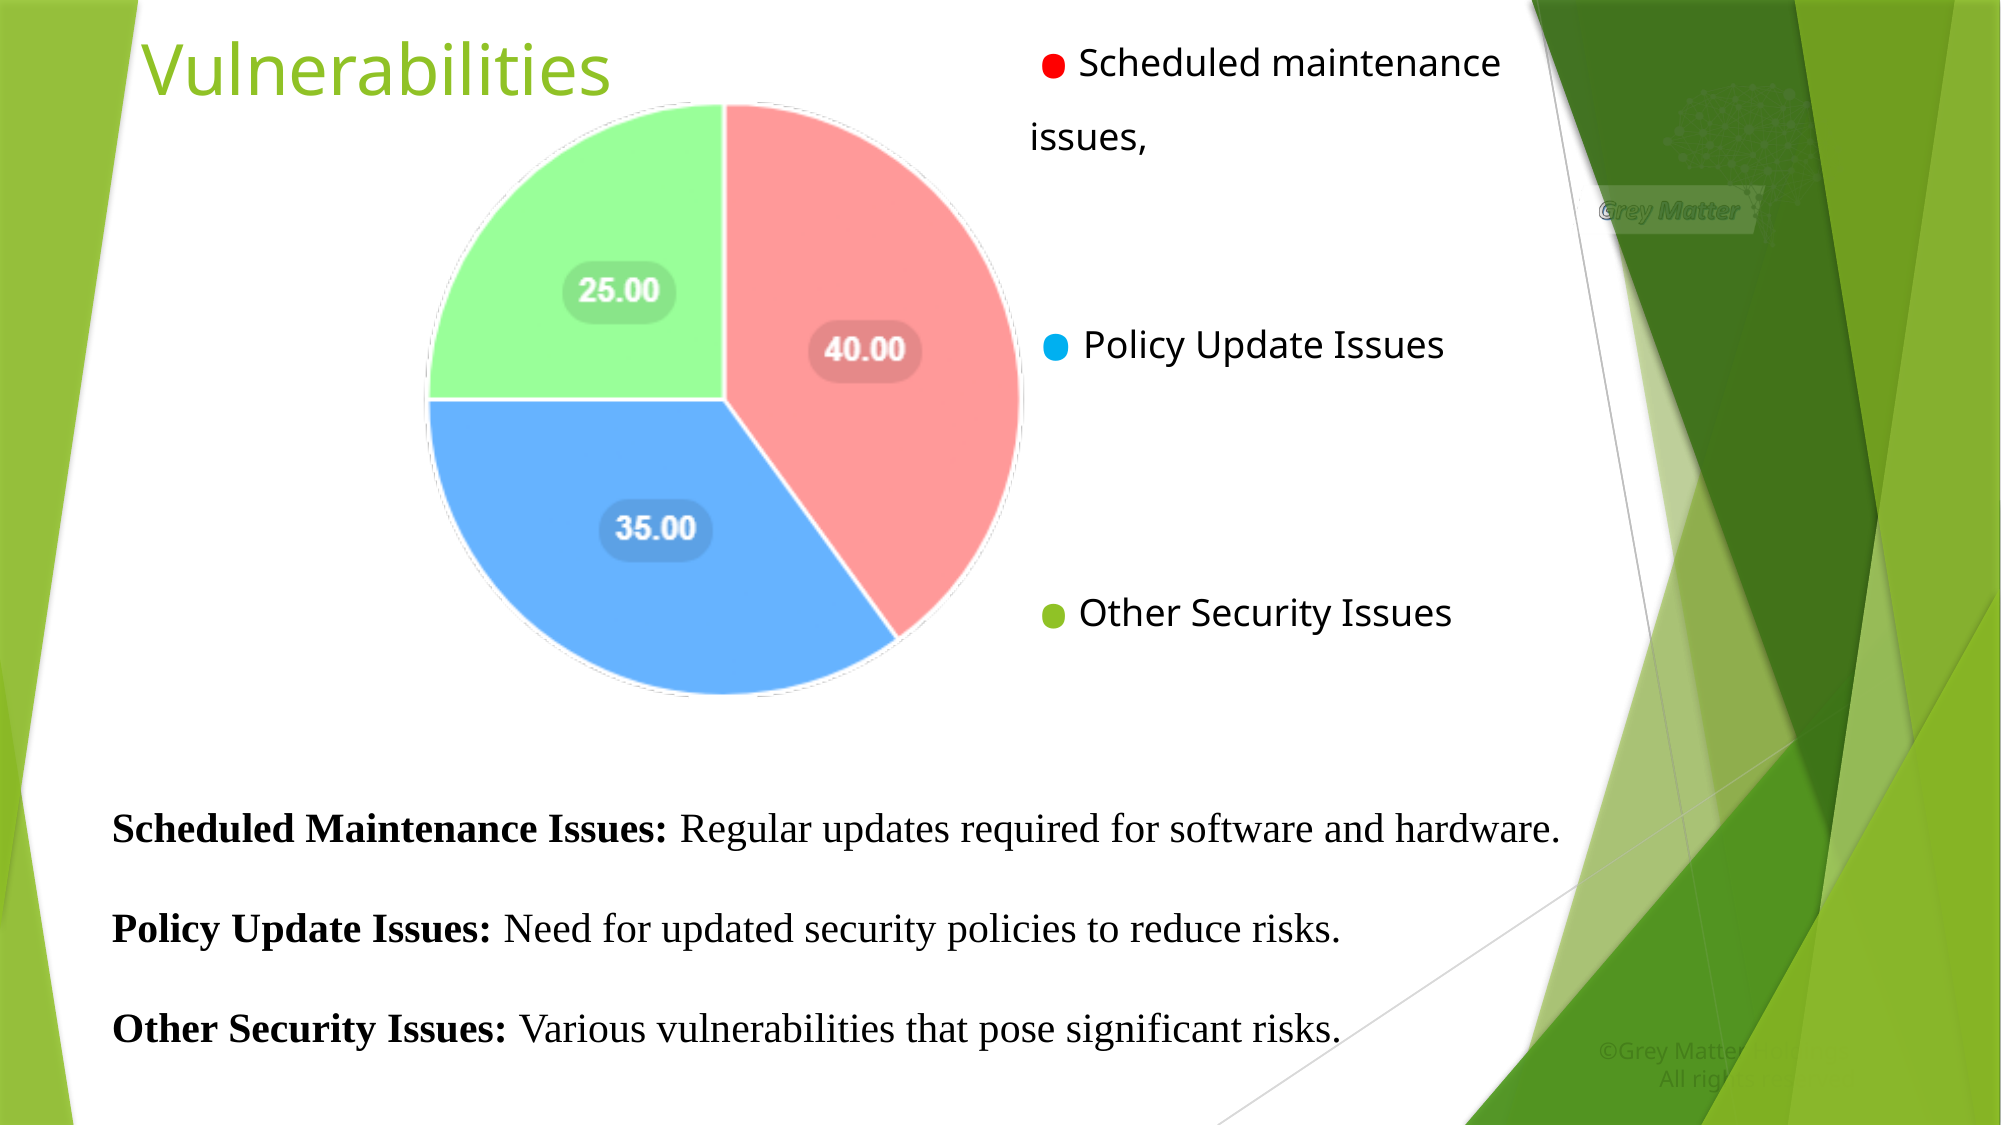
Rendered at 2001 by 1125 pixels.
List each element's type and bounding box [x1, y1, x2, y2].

picture [217, 100, 1069, 700]
text_box [0, 0, 2000, 1125]
